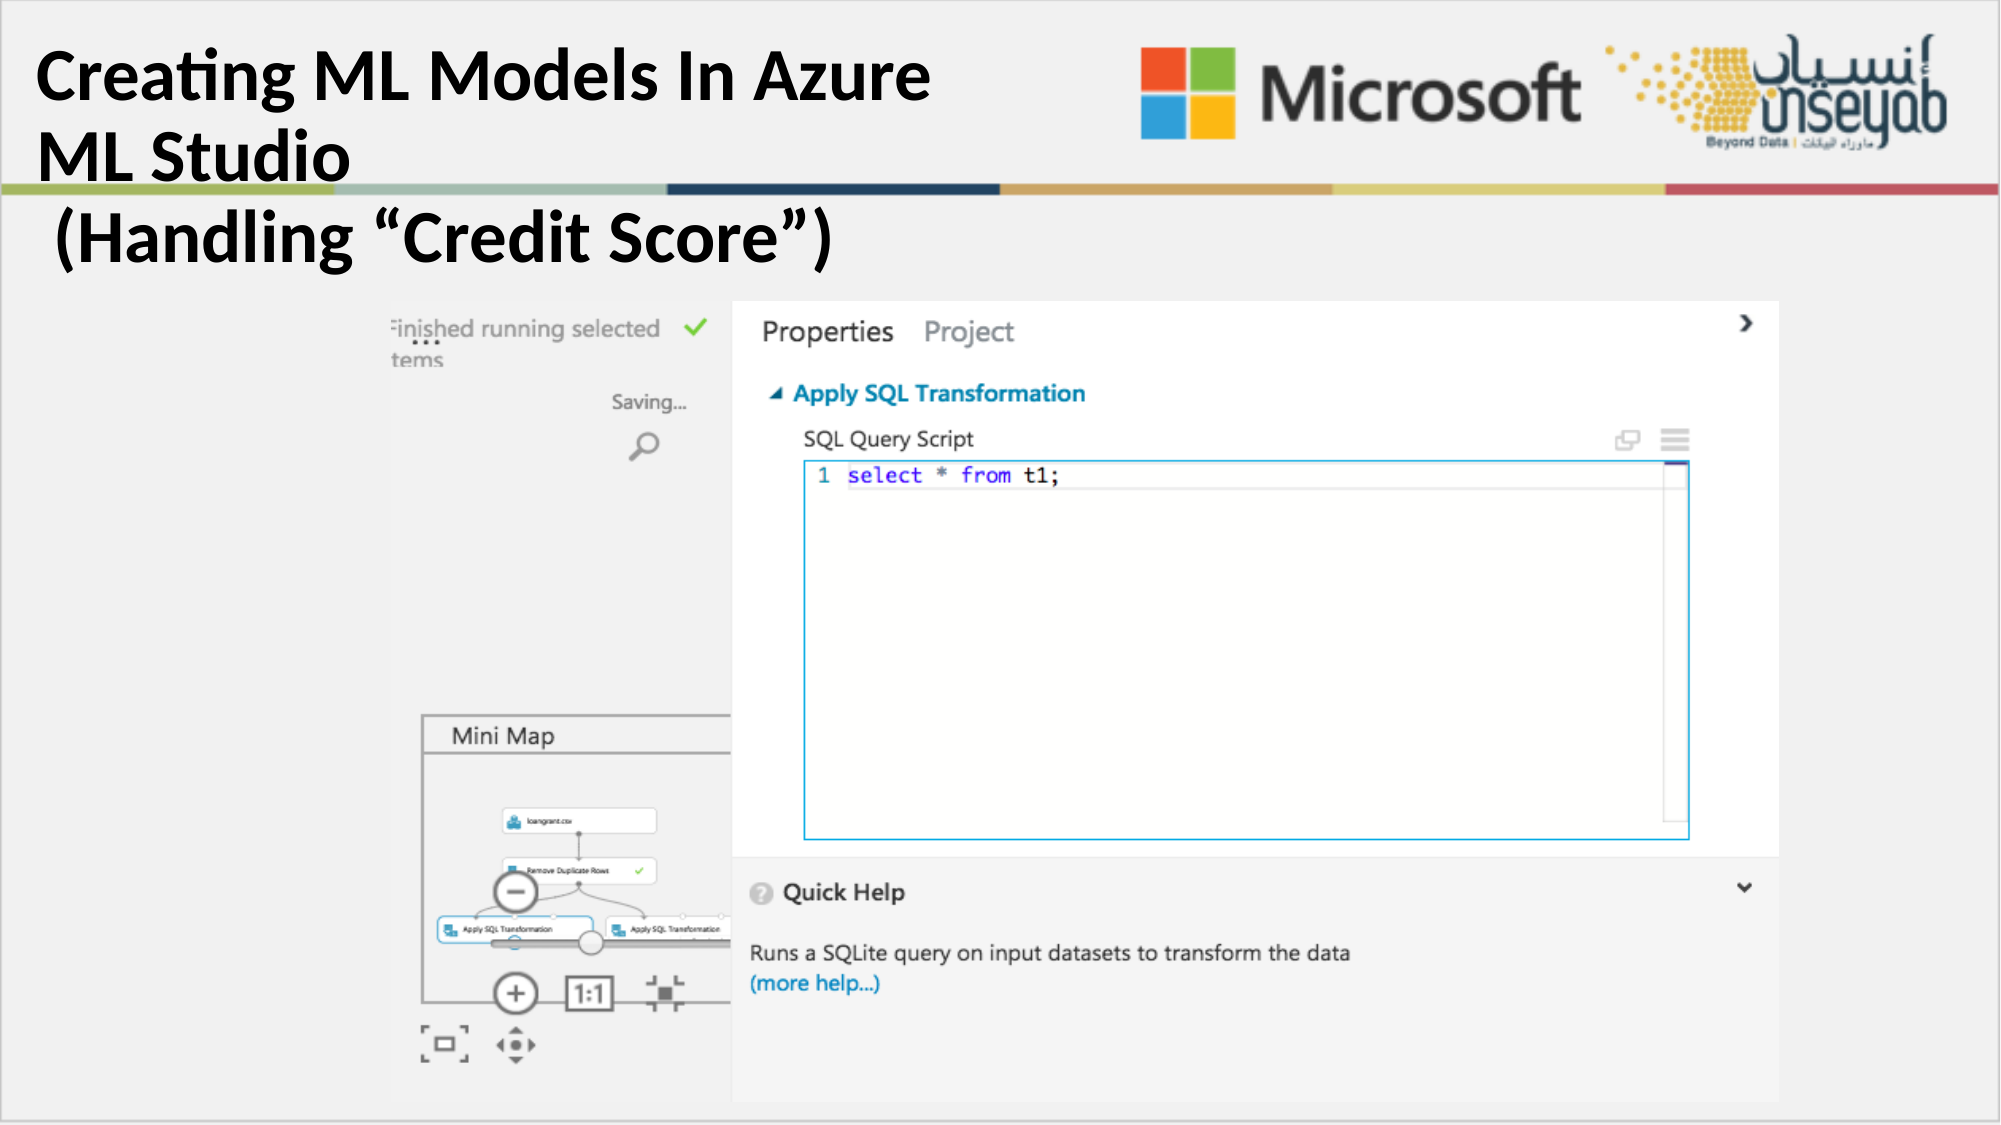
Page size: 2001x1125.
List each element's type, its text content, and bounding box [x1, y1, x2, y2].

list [391, 301, 1779, 1103]
picture [0, 0, 2001, 1125]
title Creating ML Models In Azure ML Studio (Handling “Credit Score”) [21, 0, 1038, 315]
